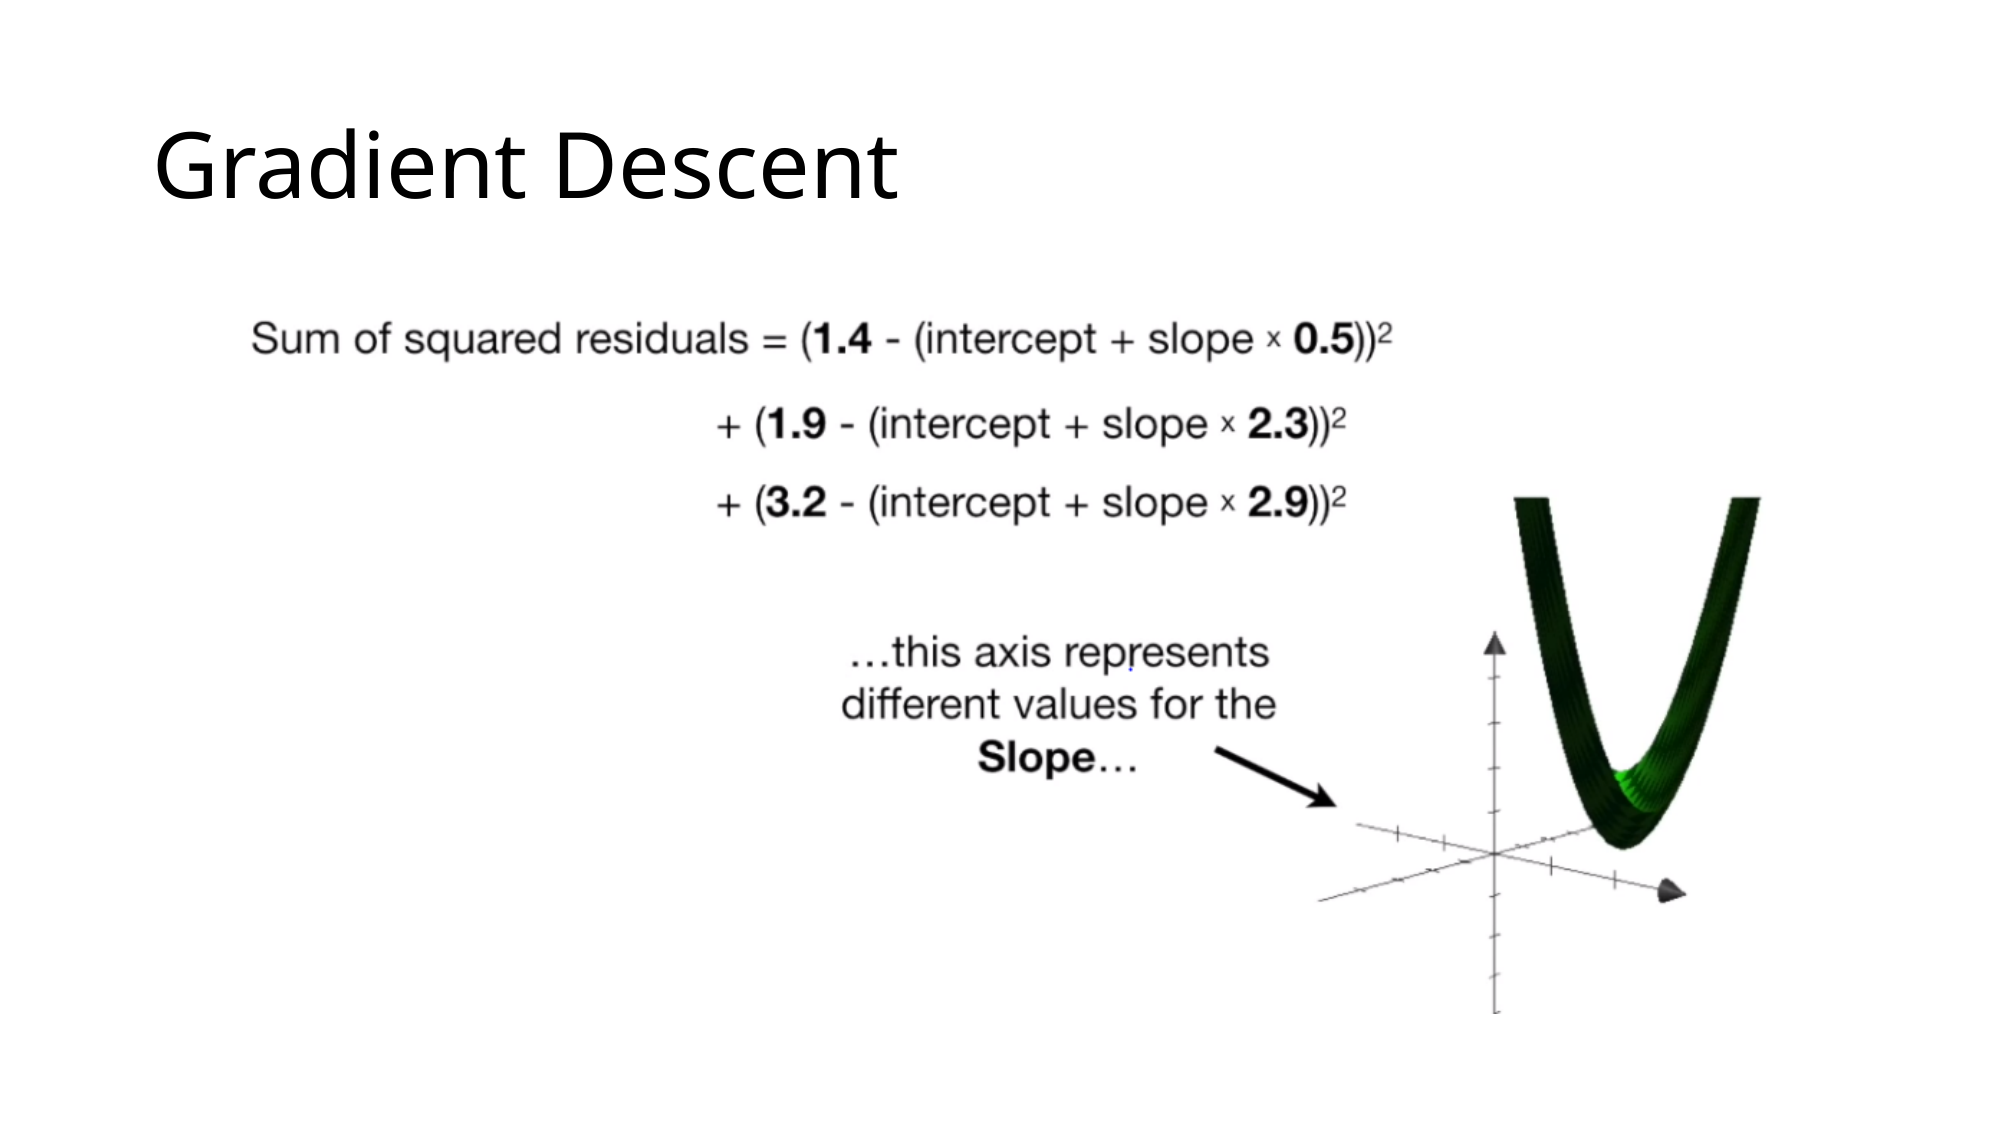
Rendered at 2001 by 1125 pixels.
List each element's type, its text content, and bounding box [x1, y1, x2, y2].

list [232, 299, 1768, 1014]
title Gradient Descent [137, 59, 1863, 278]
